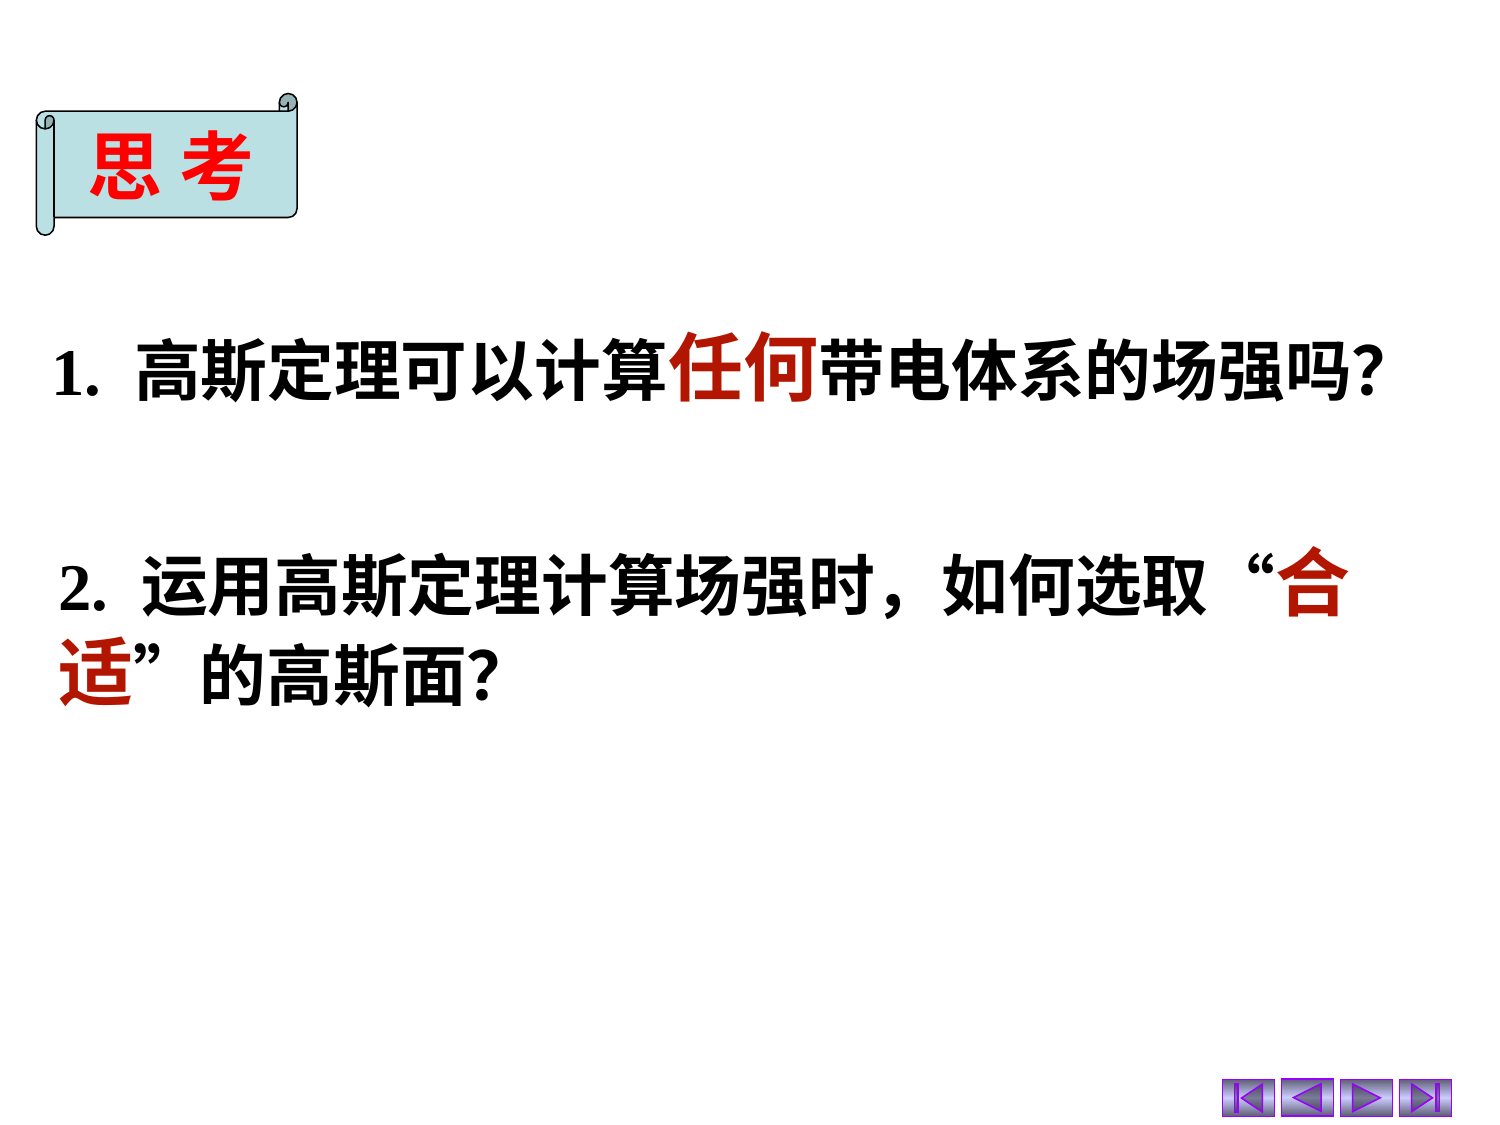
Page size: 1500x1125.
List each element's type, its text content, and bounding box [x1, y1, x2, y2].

text_box 1. 高斯定理可以计算任何带电体系的场强吗？ [36, 312, 1467, 418]
text_box 2. 运用高斯定理计算场强时，如何选取“合适”的高斯面？ [43, 528, 1483, 723]
text_box 思 考 [36, 93, 298, 236]
